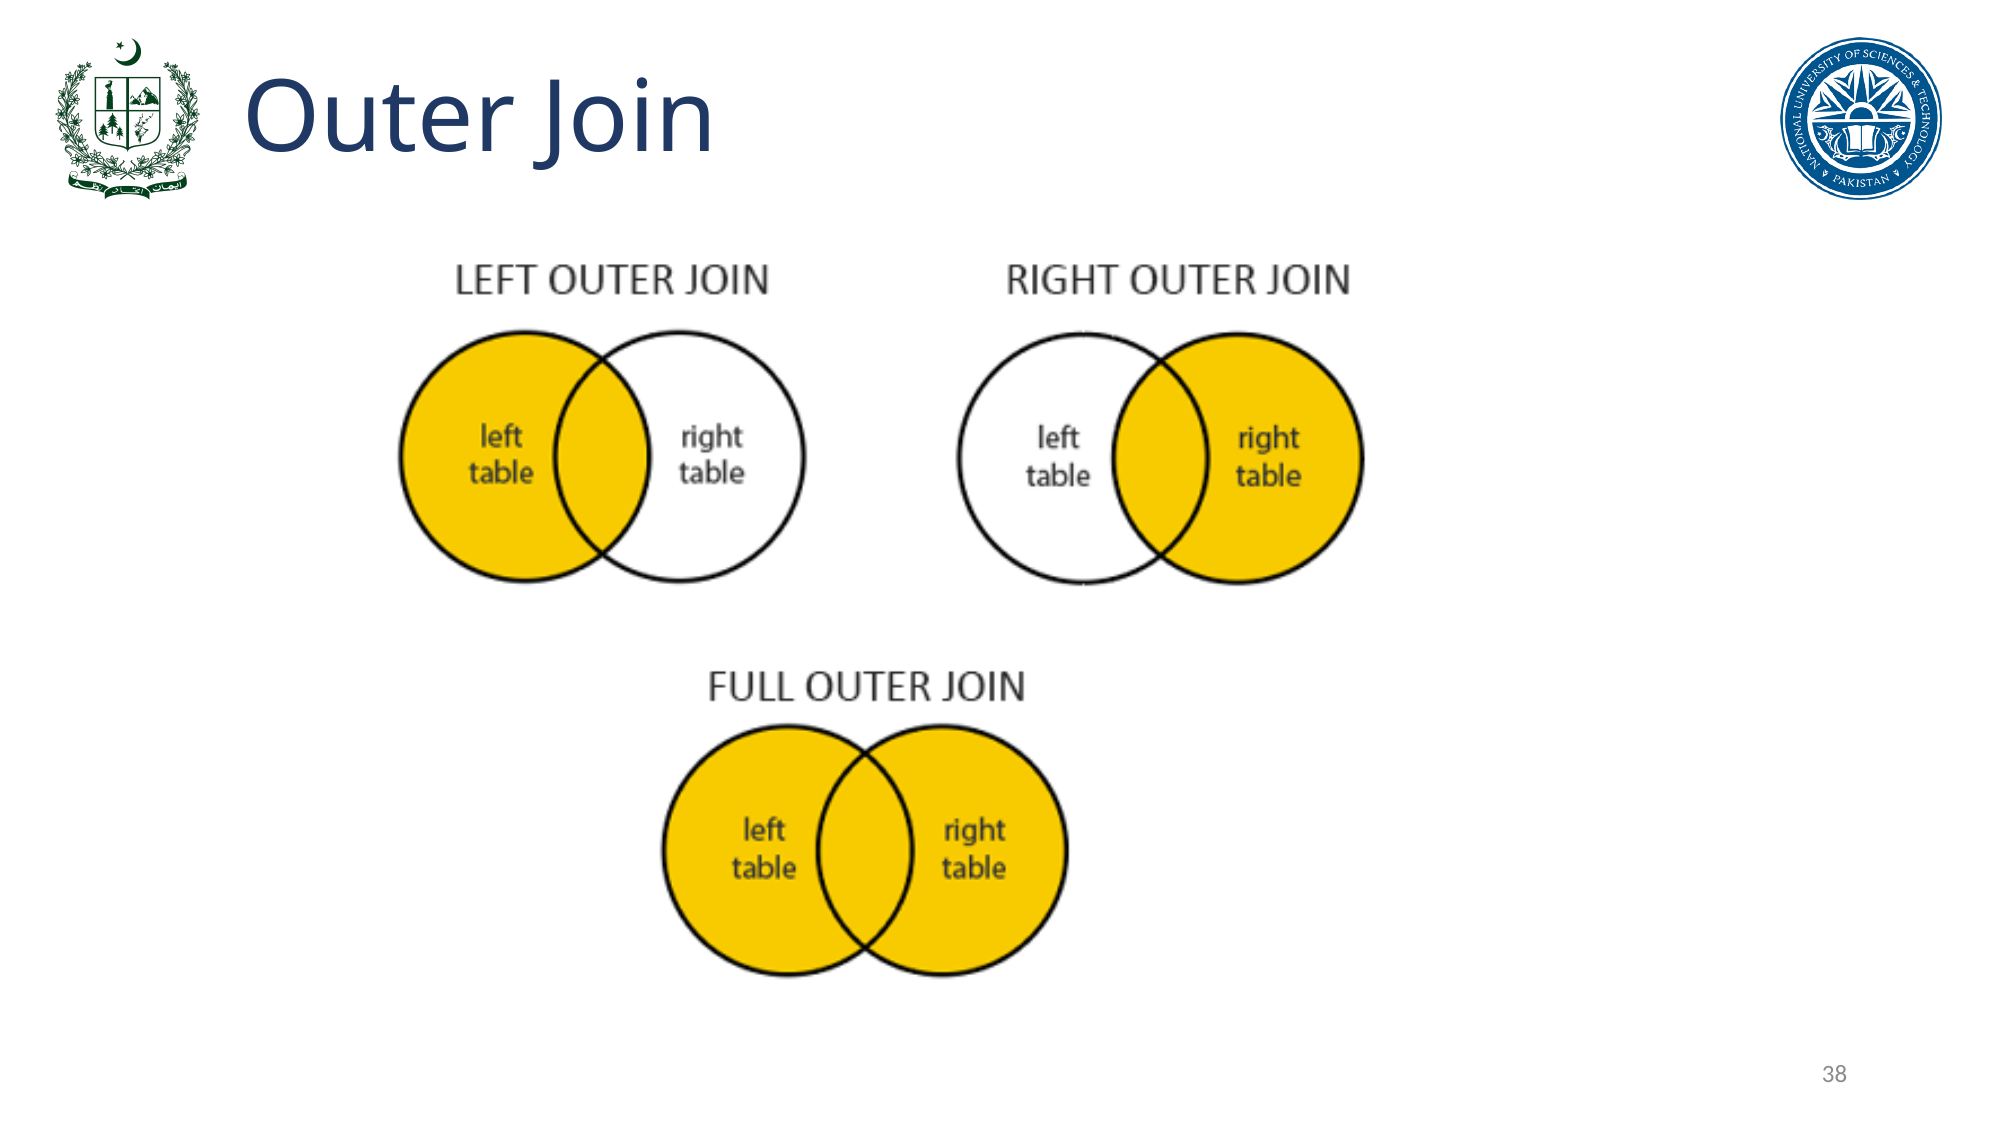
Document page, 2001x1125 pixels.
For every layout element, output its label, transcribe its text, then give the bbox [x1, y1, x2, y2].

picture [55, 38, 200, 200]
picture [383, 245, 1390, 984]
title Outer Join [227, 9, 1753, 228]
slide_number 38 [1412, 1042, 1863, 1103]
picture [1780, 37, 1942, 200]
